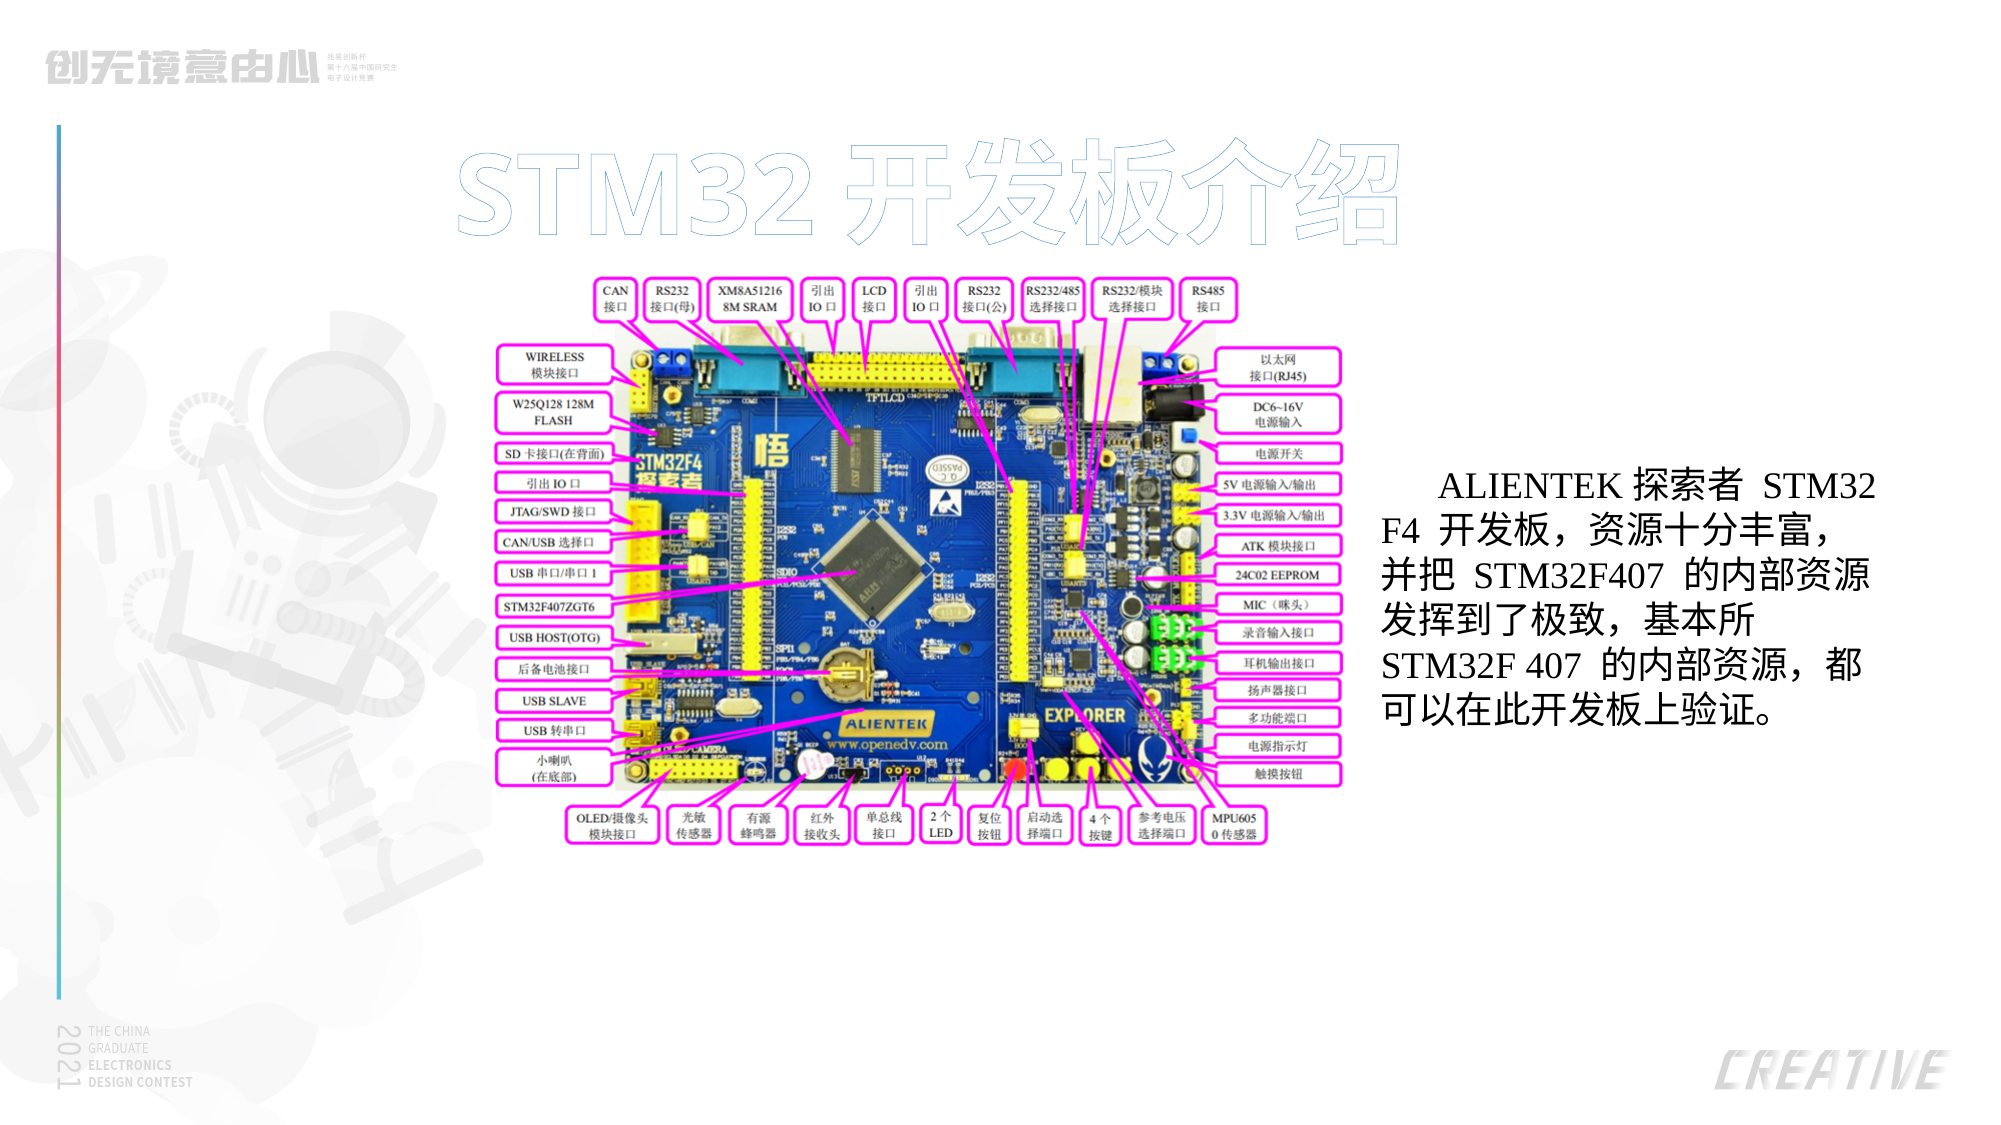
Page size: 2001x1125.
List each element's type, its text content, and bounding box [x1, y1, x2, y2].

text_box STM32开发板介绍 [438, 114, 1421, 265]
text_box ALIENTEK探索者 STM32 F4 开发板，资源十分丰富，并把 STM32F407 的内部资源发挥到了极致，基本所STM32F 407 的内部资源，都可以在此开发板上验证。 [1366, 453, 1896, 739]
picture [0, 0, 2001, 1125]
